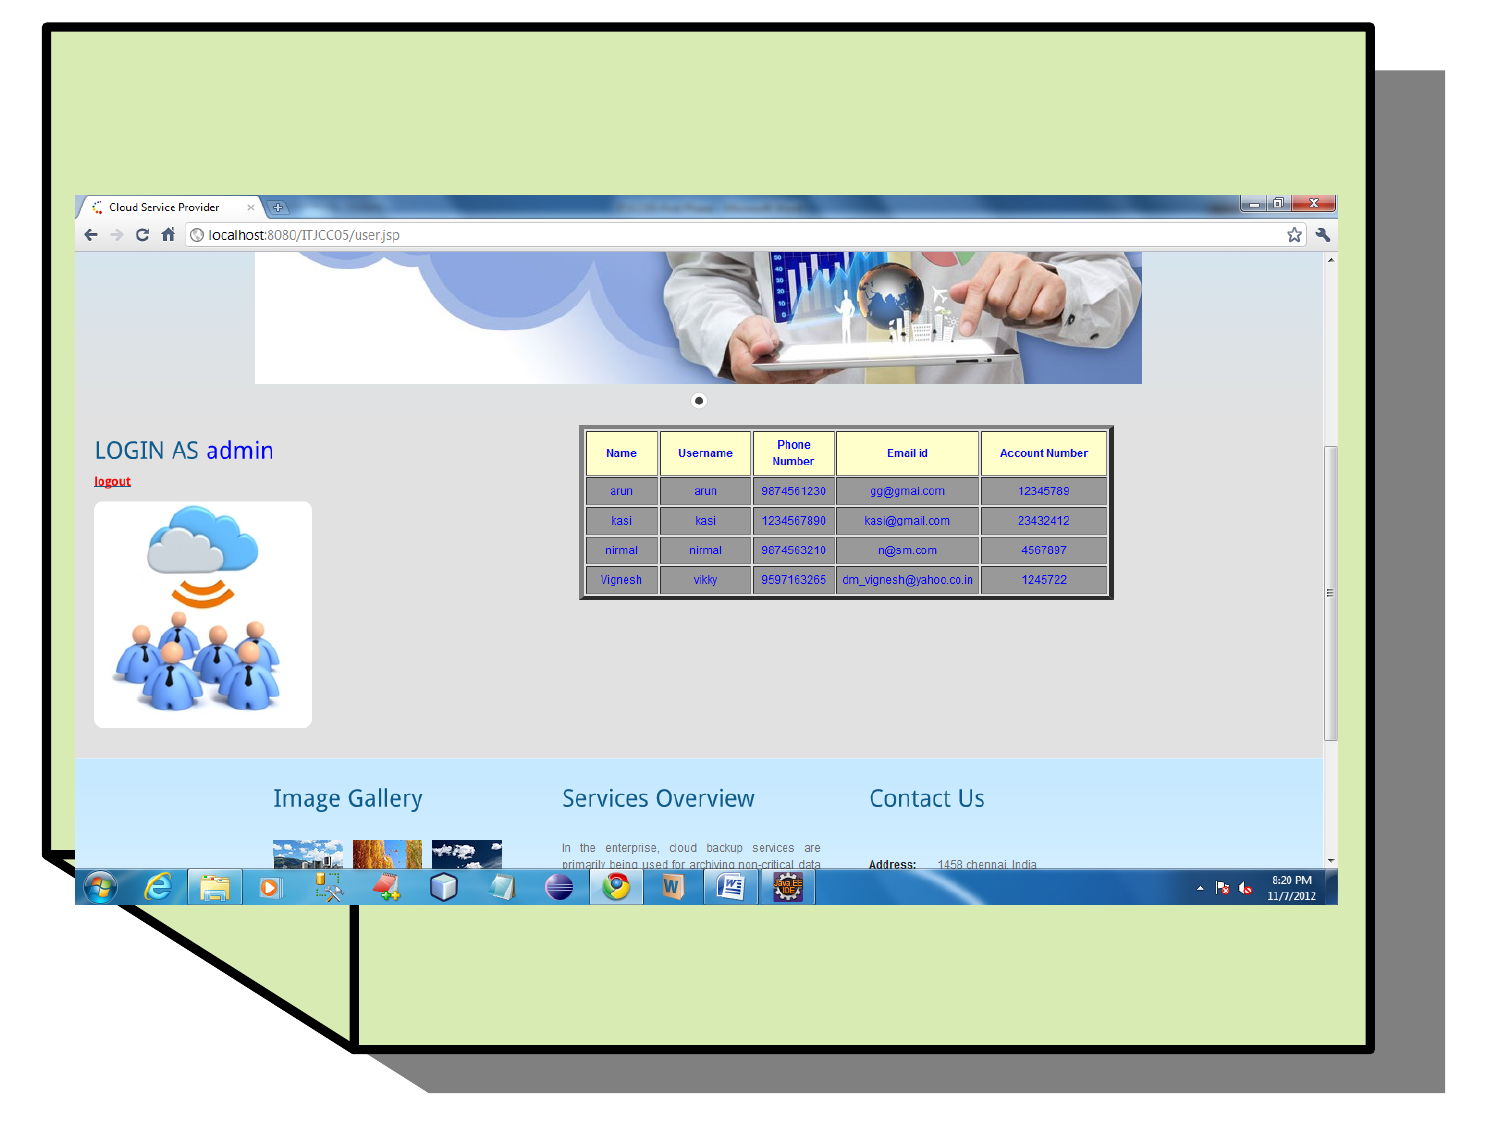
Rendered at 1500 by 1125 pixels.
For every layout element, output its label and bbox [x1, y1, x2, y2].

list [74, 194, 1338, 906]
